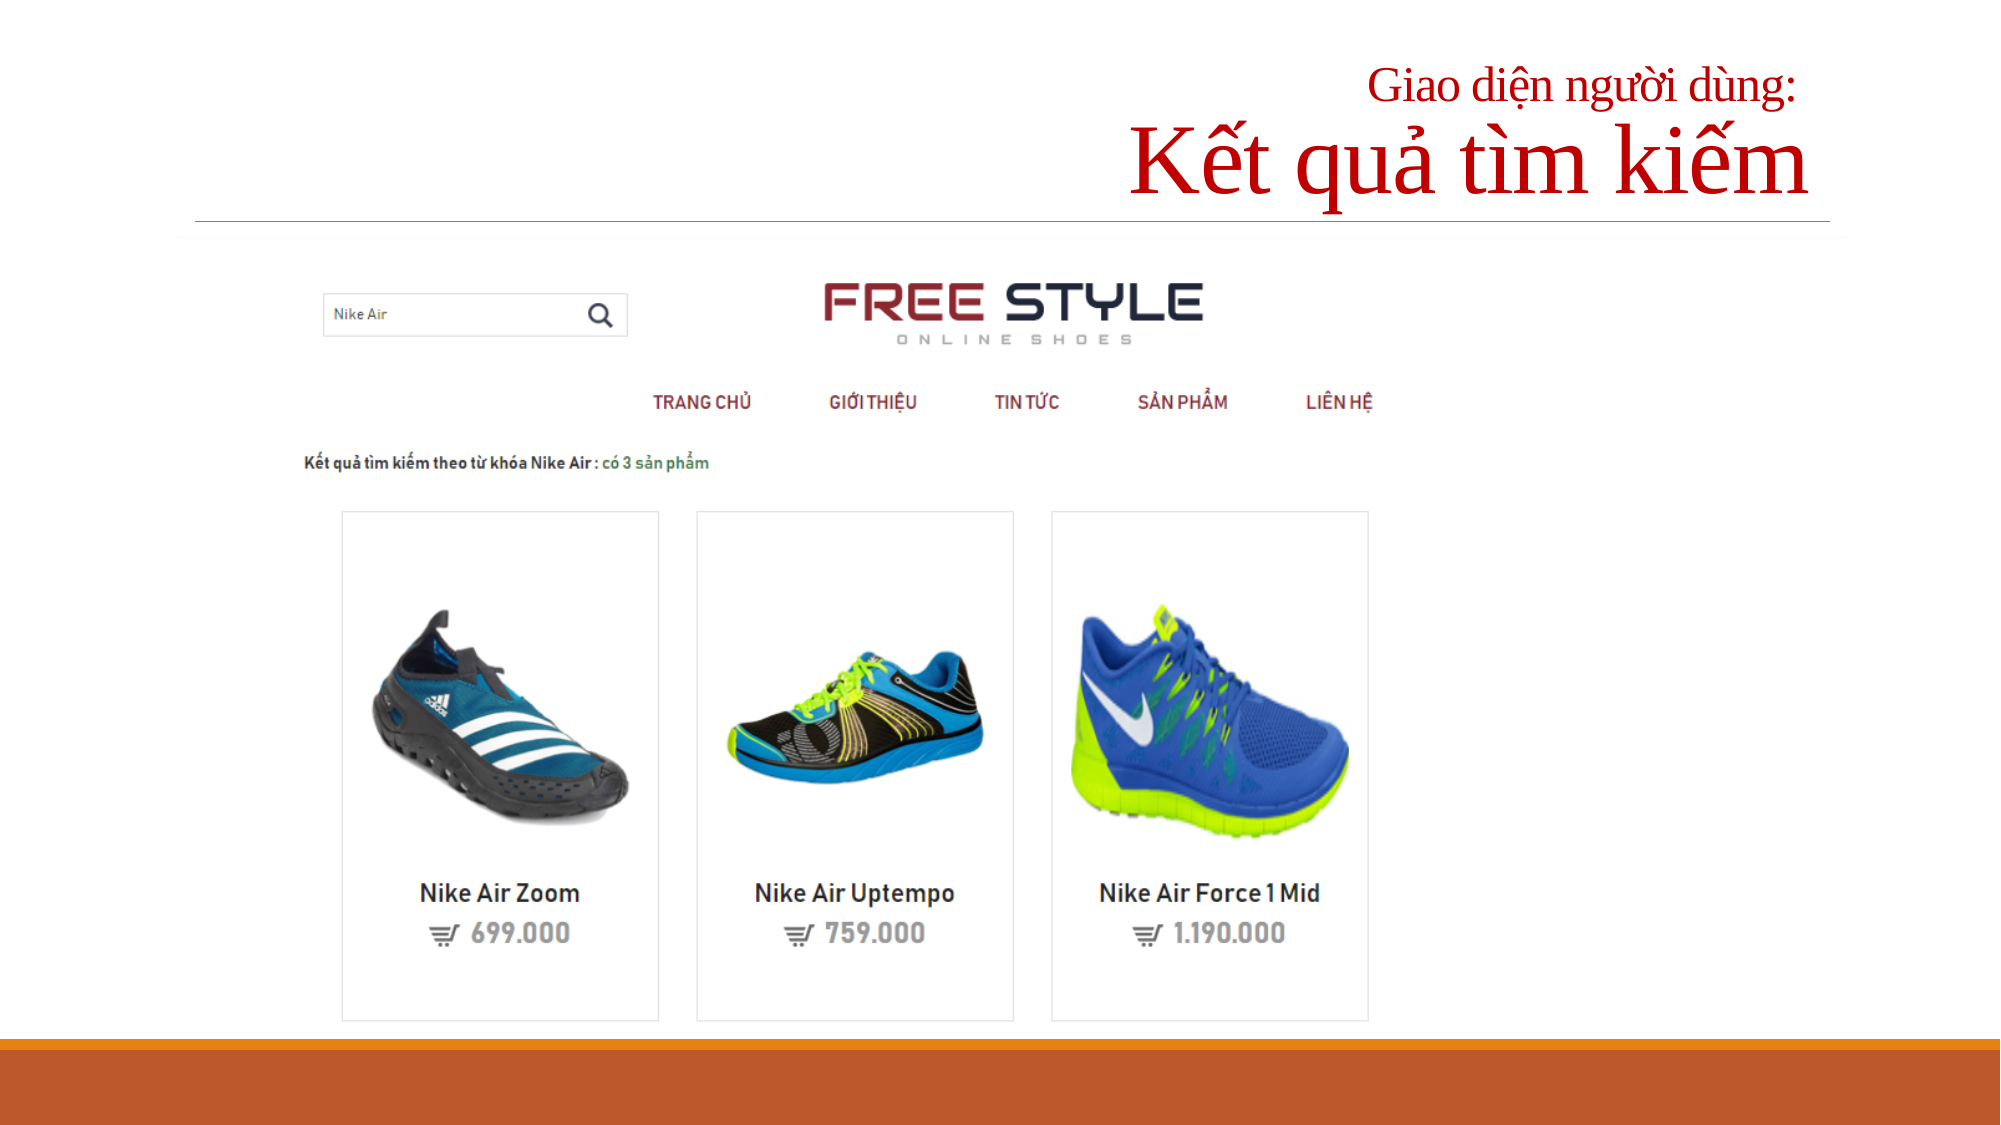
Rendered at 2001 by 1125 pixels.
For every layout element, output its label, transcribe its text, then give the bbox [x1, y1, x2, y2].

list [174, 235, 1852, 1035]
title Giao diện người dùng: Kết quả tìm kiếm [175, 0, 1826, 222]
